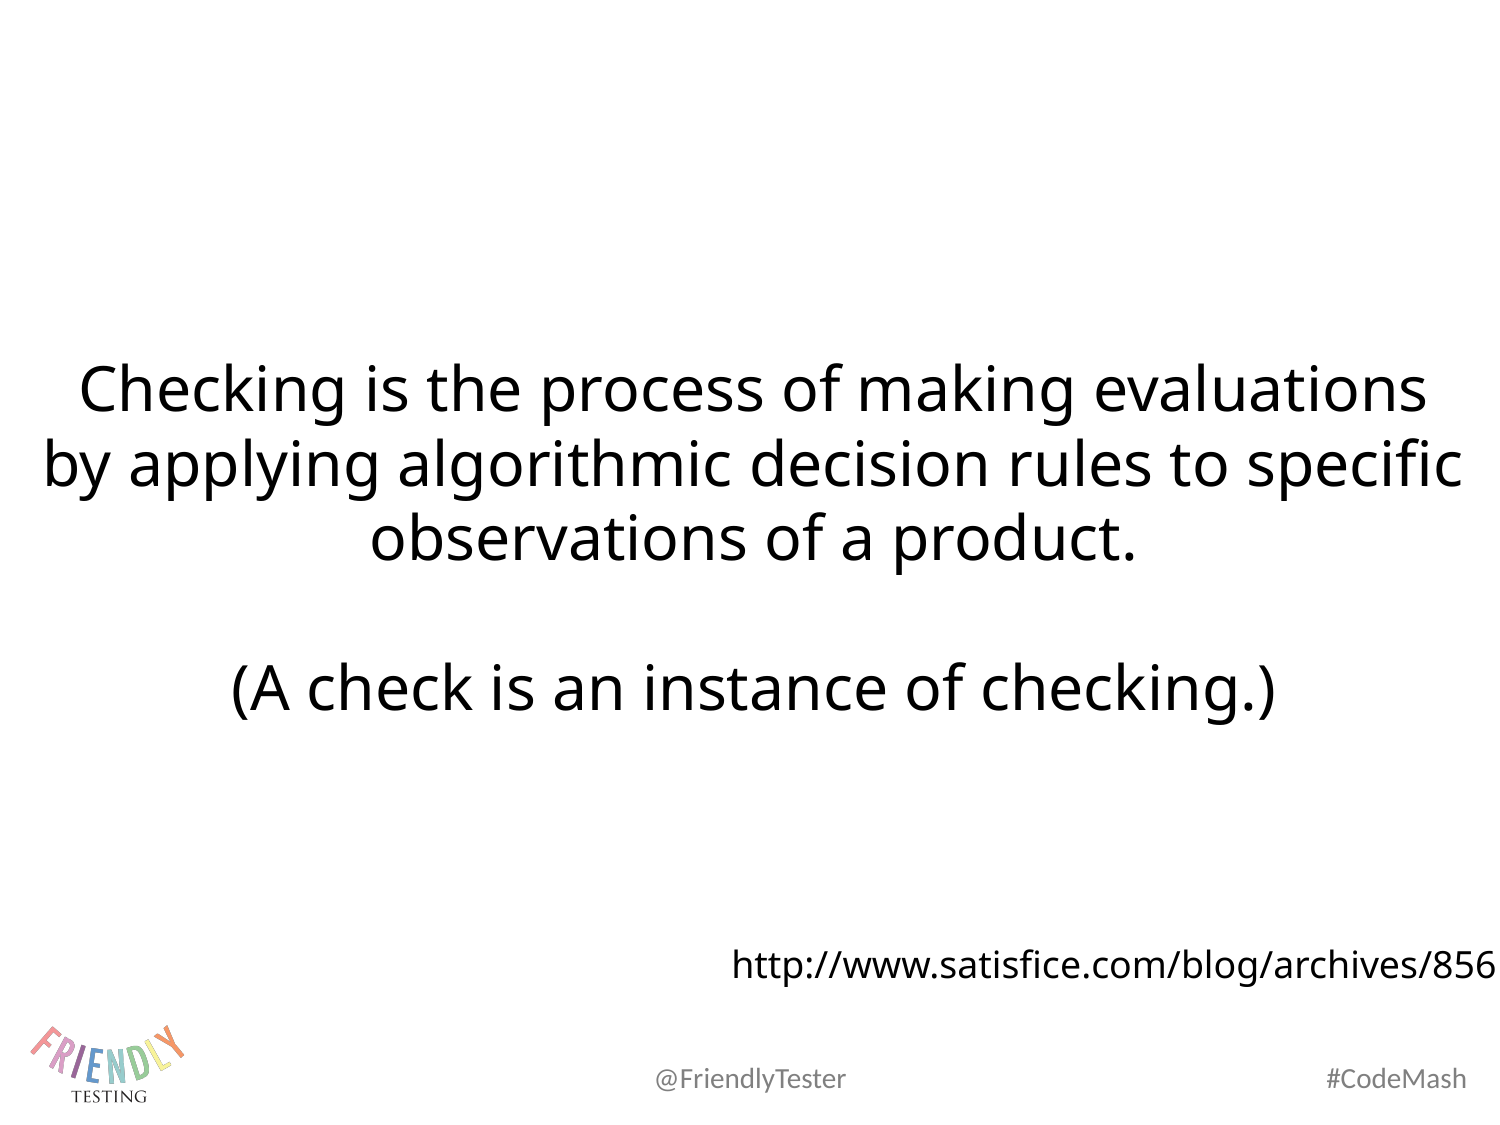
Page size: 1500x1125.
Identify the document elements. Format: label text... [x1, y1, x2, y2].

text_box Checking is the process of making evaluations by applying algorithmic decision rules to specific observations of a product. (A check is an instance of checking.) [25, 341, 1484, 731]
picture [30, 1025, 185, 1103]
text_box http://www.satisfice.com/blog/archives/856 [716, 933, 1500, 994]
